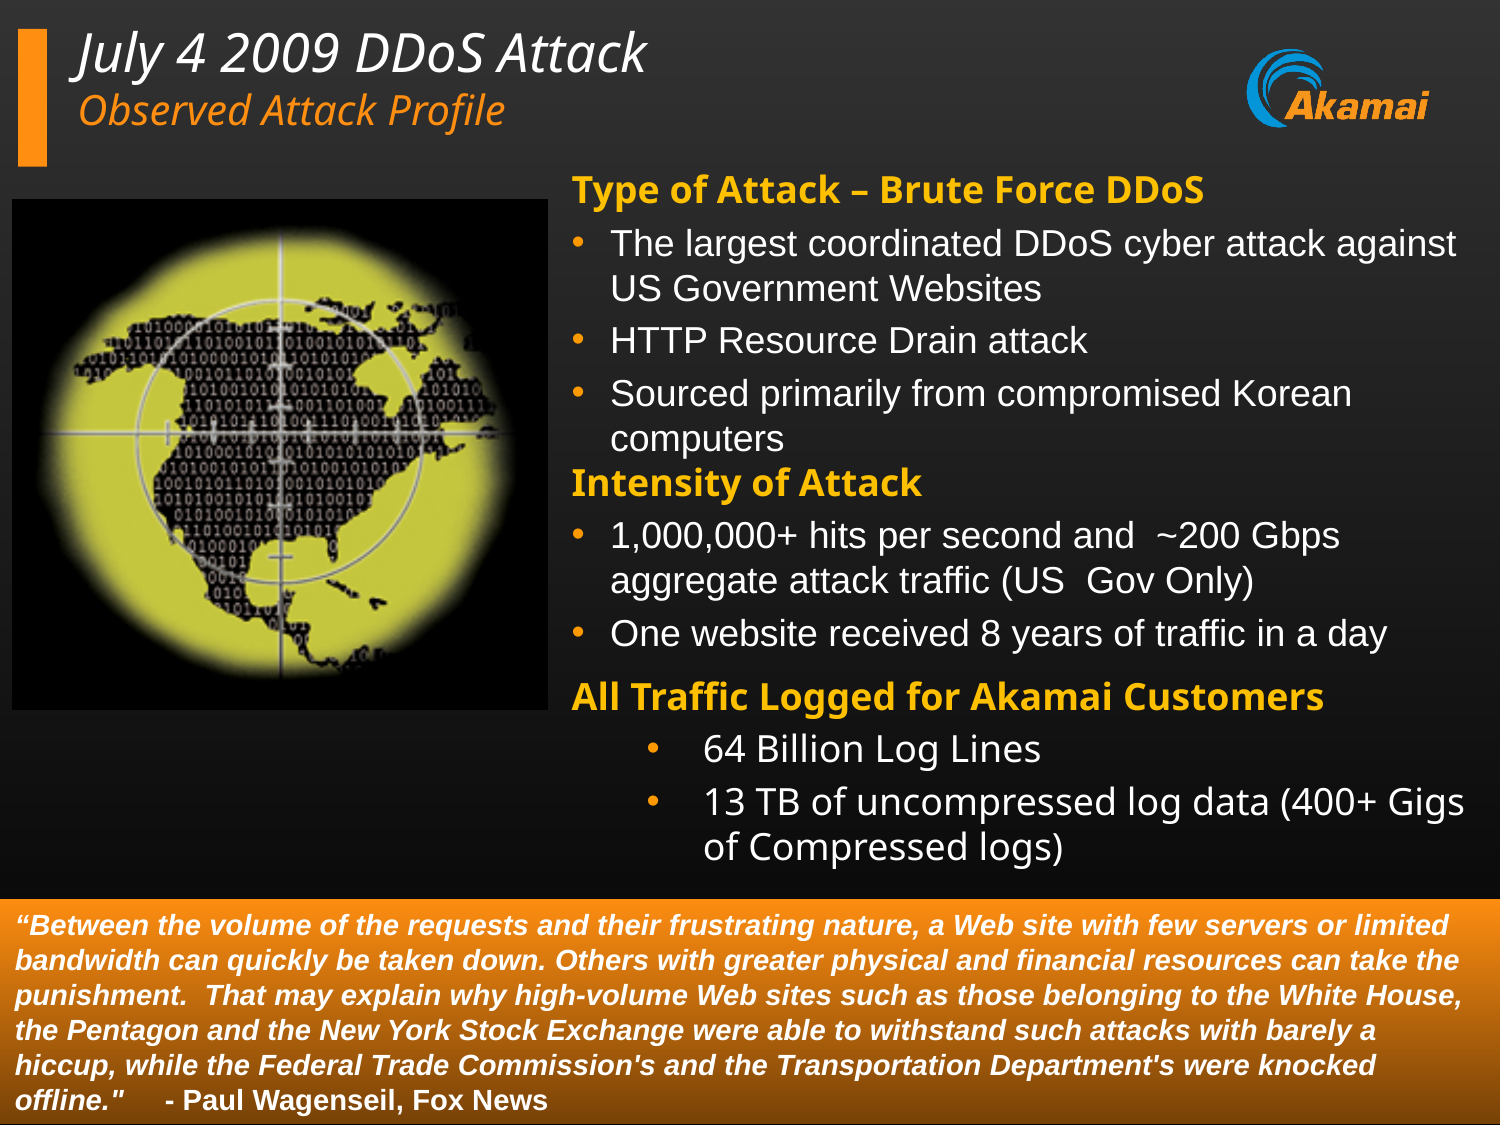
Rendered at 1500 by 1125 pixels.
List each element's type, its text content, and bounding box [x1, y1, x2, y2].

picture [1226, 37, 1448, 134]
text_box Type of Attack – Brute Force DDoS The largest coordinated DDoS cyber attack against US Government Websites HTTP Resource Drain attack Sourced primarily from compromised Korean computers Intensity of Attack 1,000,000+ hits per second and ~200 Gbps aggregate attack traffic (US Gov Only) One website received 8 years of traffic in a day All Traffic Logged for Akamai Customers 64 Billion Log Lines 13 TB of uncompressed log data (400+ Gigs of Compressed logs) [556, 159, 1500, 876]
picture [12, 199, 548, 710]
title July 4 2009 DDoS Attack Observed Attack Profile [62, 10, 1413, 99]
text_box “Between the volume of the requests and their frustrating nature, a Web site with few servers or limited bandwidth can quickly be taken down. Others with greater physical and financial resources can take the punishment. That may explain why high-volume Web sites such as those belonging to the White House, the Pentagon and the New York Stock Exchange were able to withstand such attacks with barely a hiccup, while the Federal Trade Commission's and the Transportation Department's were knocked offline." - Paul Wagenseil, Fox News [0, 899, 1500, 1124]
